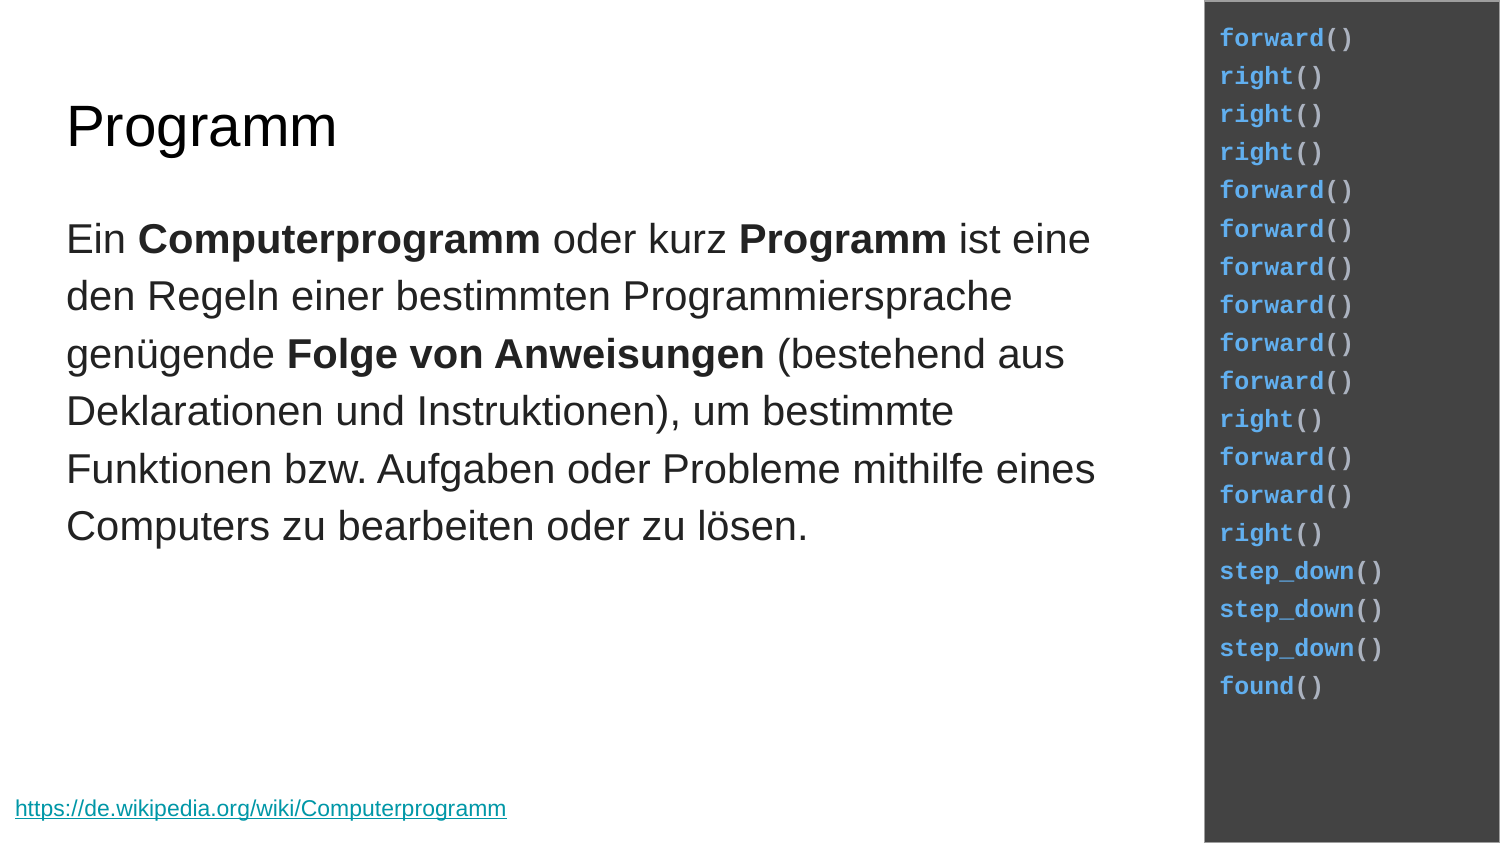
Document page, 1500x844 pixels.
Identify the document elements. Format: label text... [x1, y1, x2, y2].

list Ein Computerprogramm oder kurz Programm ist eine den Regeln einer bestimmten Programmiersprache genügende Folge von Anweisungen (bestehend aus Deklarationen und Instruktionen), um bestimmte Funktionen bzw. Aufgaben oder Probleme mithilfe eines Computers zu bearbeiten oder zu lösen. [51, 189, 1153, 750]
title Programm [51, 72, 1204, 167]
table_header forward() right() right() right() forward() forward() forward() forward() forward() forward() right() forward() forward() right() step_down() step_down() step_down() found() [1205, 2, 1499, 842]
text_box https://de.wikipedia.org/wiki/Computerprogramm [0, 778, 559, 844]
